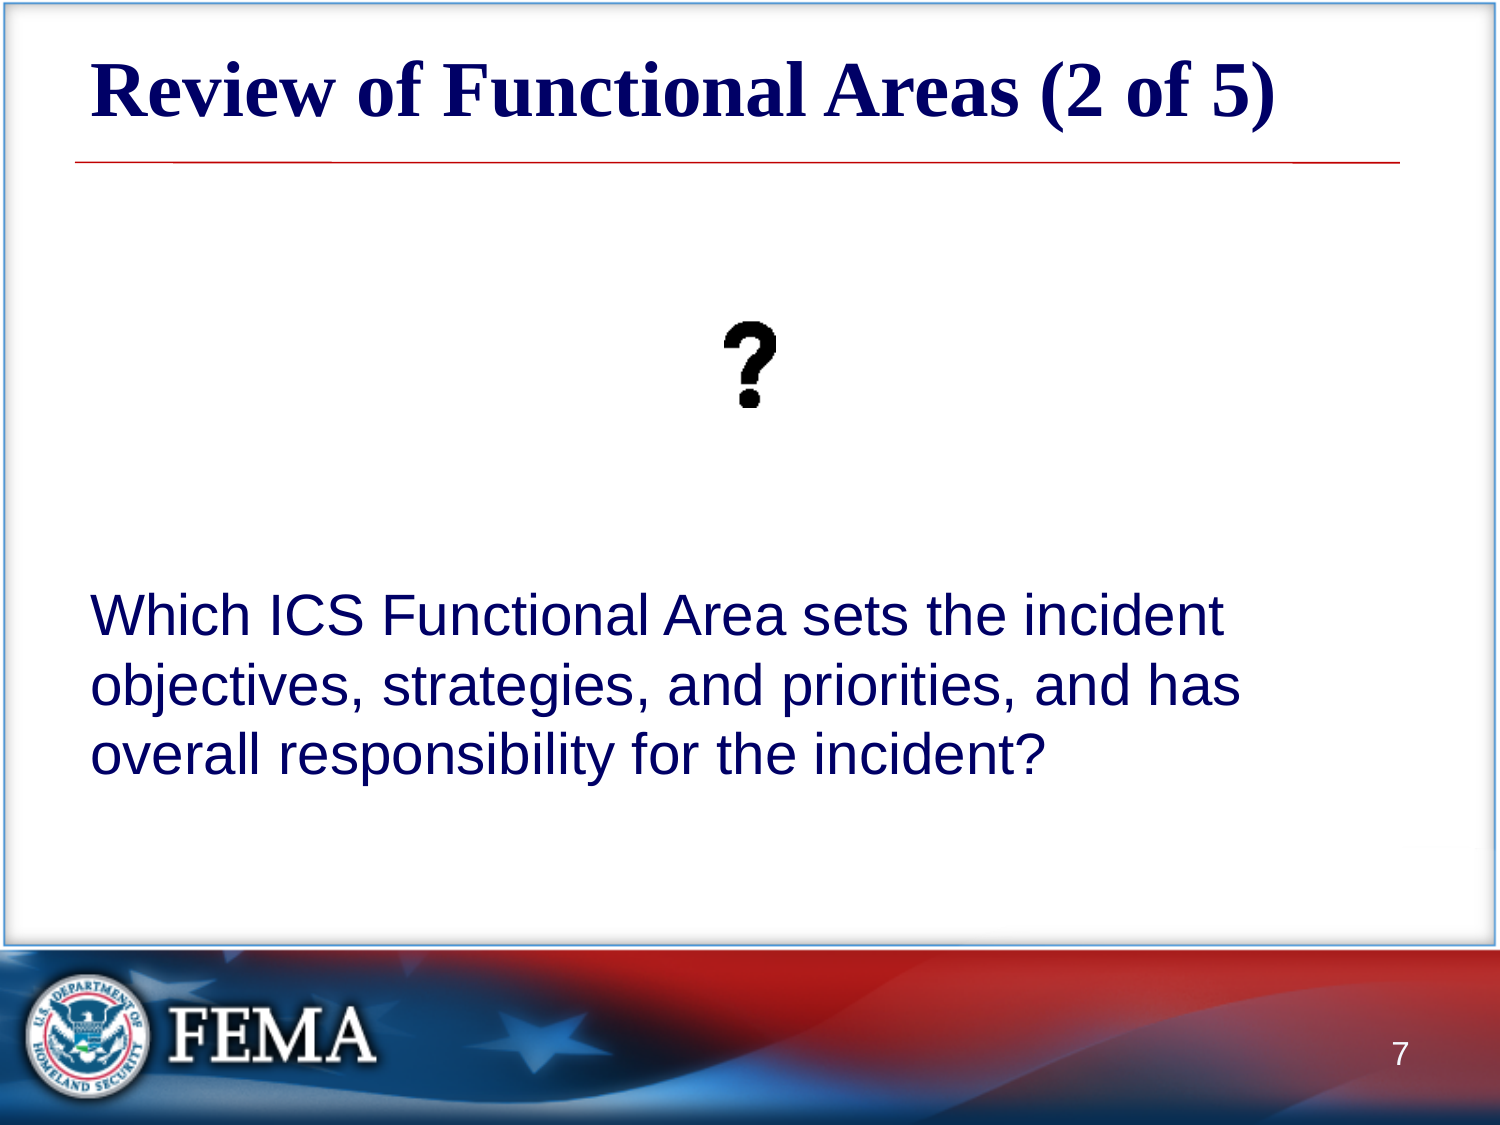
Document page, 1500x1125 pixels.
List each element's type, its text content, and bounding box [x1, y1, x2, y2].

picture [0, 0, 1500, 1125]
slide_number 7 [1074, 1024, 1425, 1103]
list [723, 319, 776, 408]
title Review of Functional Areas (2 of 5) [75, 32, 1425, 138]
list Which ICS Functional Area sets the incident objectives, strategies, and priorities, and has overall responsibility for the incident? [75, 569, 1425, 927]
